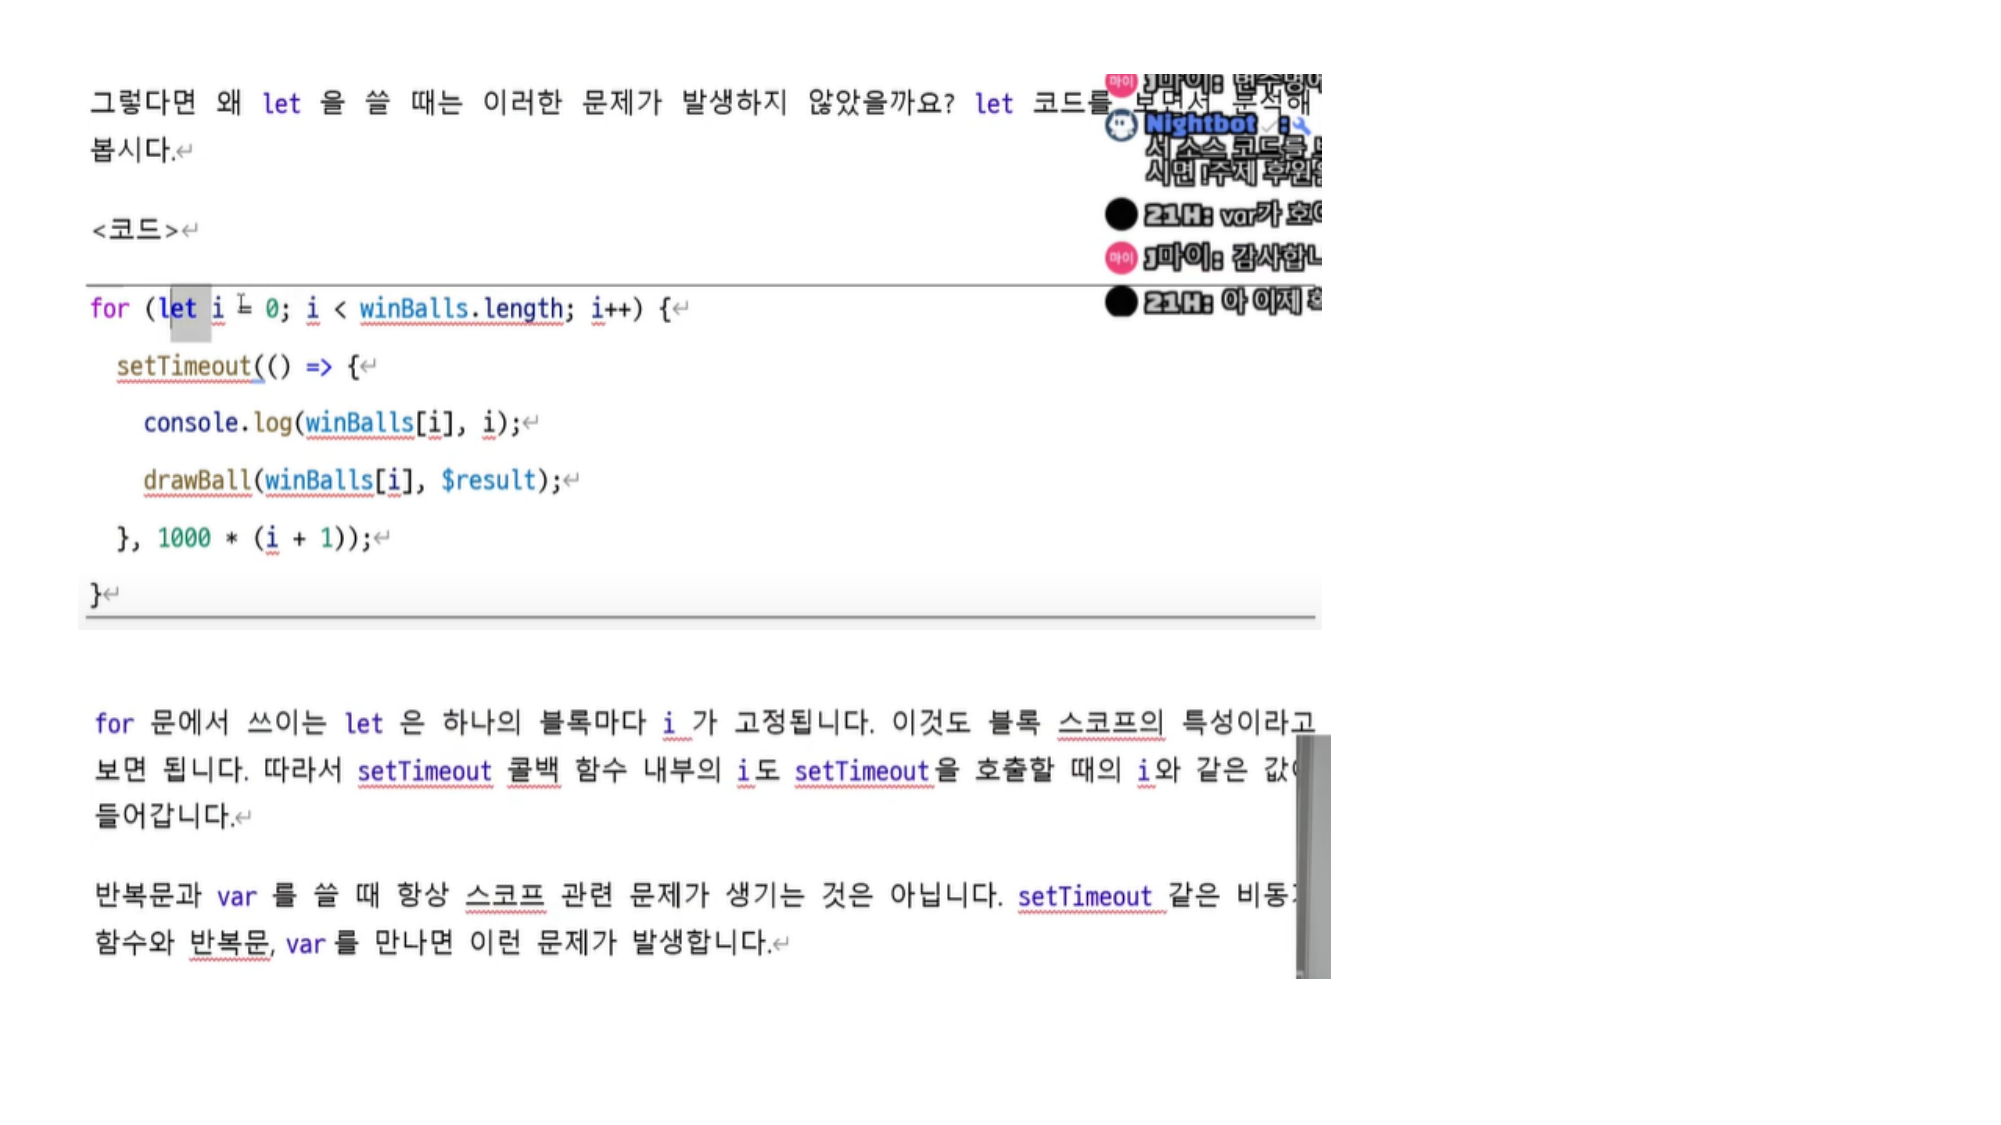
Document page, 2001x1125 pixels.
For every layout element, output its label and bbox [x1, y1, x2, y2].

picture [78, 691, 1331, 979]
picture [78, 74, 1322, 630]
